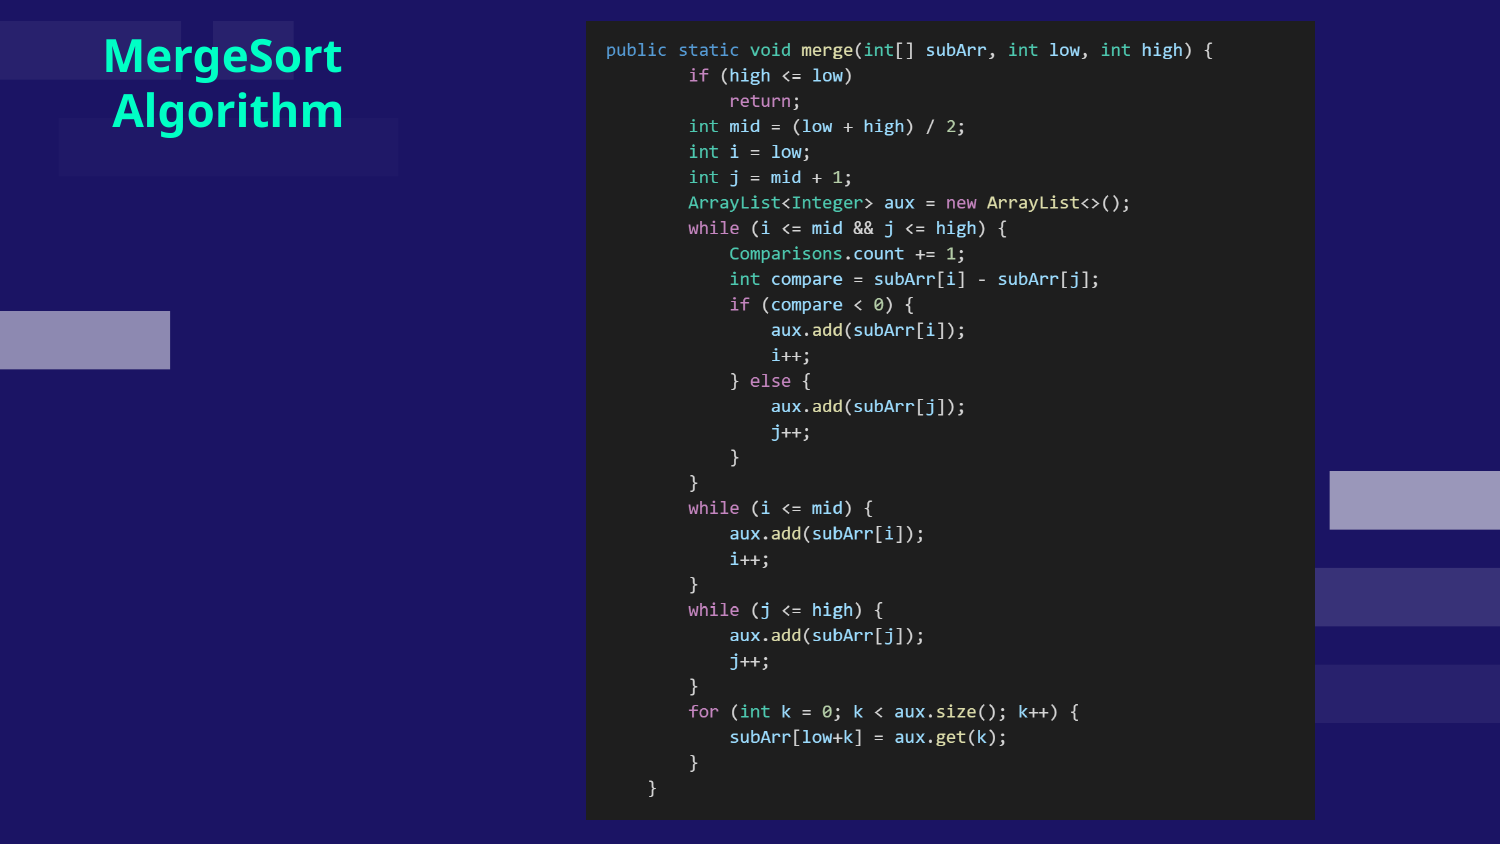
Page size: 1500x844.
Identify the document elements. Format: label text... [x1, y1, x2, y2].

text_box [0, 20, 399, 370]
picture [585, 20, 1316, 820]
title MergeSort Algorithm [29, 12, 428, 166]
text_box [1321, 470, 1500, 820]
